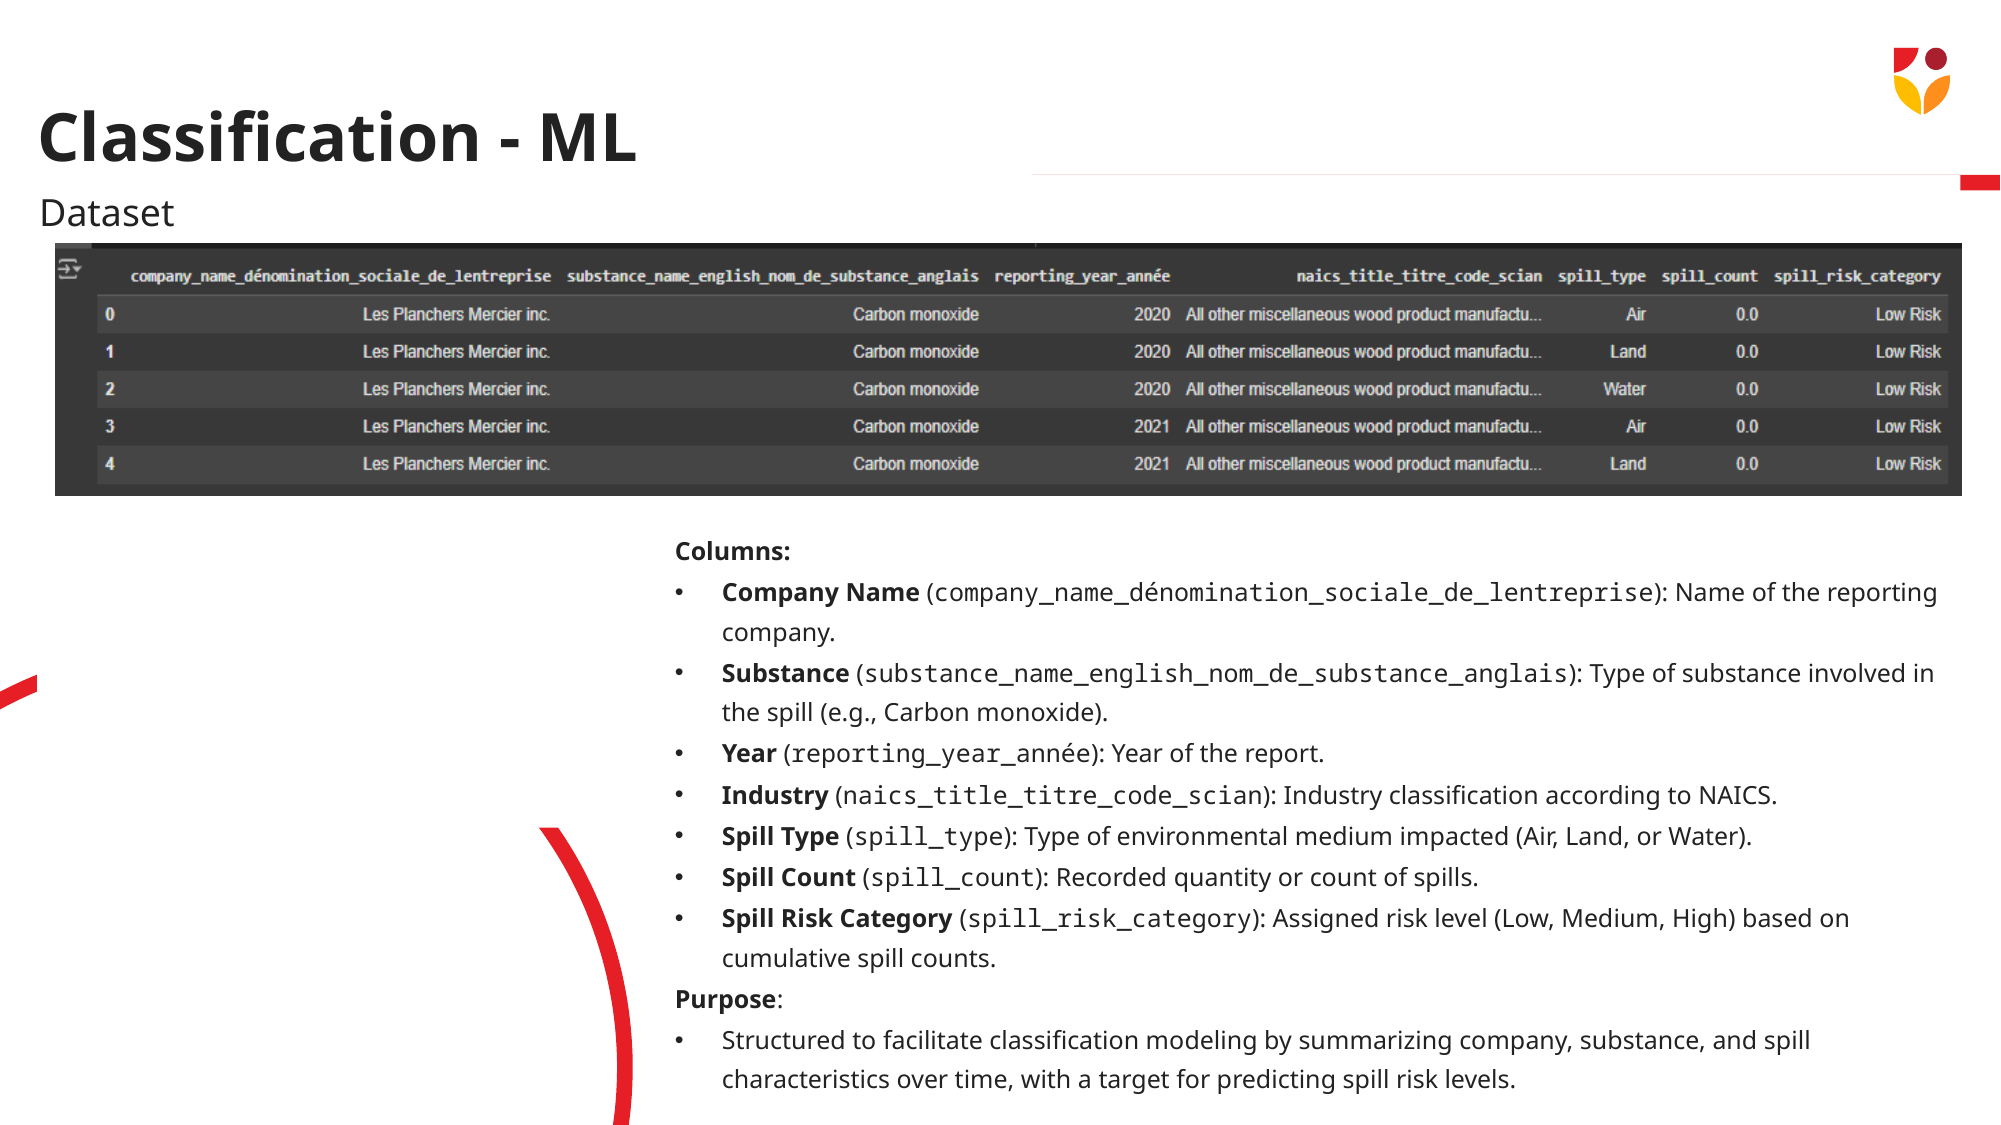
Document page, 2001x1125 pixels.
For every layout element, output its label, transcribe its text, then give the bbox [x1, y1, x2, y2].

picture [1883, 39, 1957, 123]
text_box Columns: Company Name (company_name_dénomination_sociale_de_lentreprise): Name of the reporting company. Substance (substance_name_english_nom_de_substance_anglais): Type of substance involved in the spill (e.g., Carbon monoxide). Year (reporting_year_année): Year of the report. Industry (naics_title_titre_code_scian): Industry classification according to NAICS. Spill Type (spill_type): Type of environmental medium impacted (Air, Land, or Water). Spill Count (spill_count): Recorded quantity or count of spills. Spill Risk Category (spill_risk_category): Assigned risk level (Low, Medium, High) based on cumulative spill counts. Purpose: Structured to facilitate classification modeling by summarizing company, substance, and spill characteristics over time, with a target for predicting spill risk levels. [674, 526, 1981, 1125]
picture [55, 243, 1962, 496]
subtitle Dataset [37, 175, 1961, 828]
title Classification - ML [37, 103, 818, 175]
